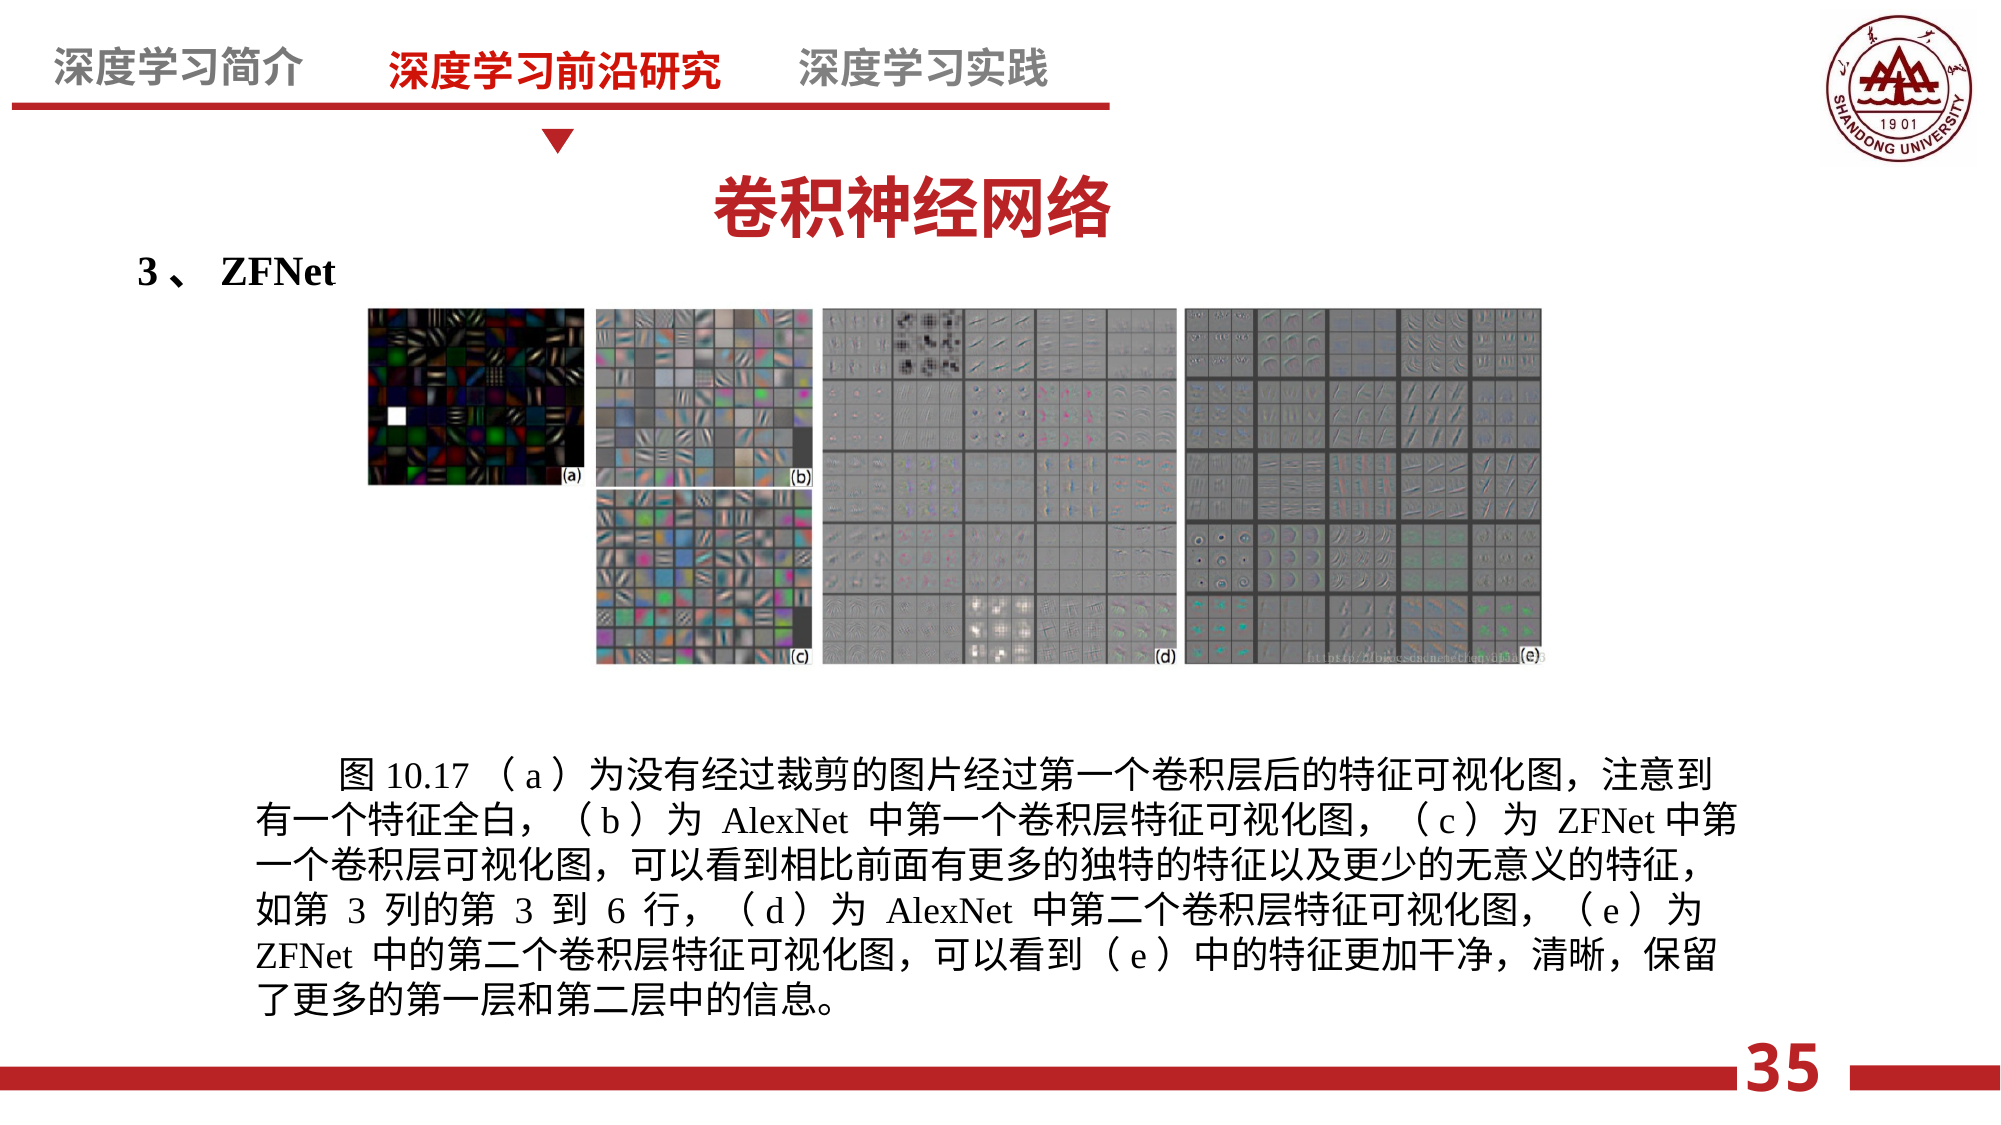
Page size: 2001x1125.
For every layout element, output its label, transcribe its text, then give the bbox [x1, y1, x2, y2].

picture [1820, 9, 1977, 167]
text_box 图10.17（a）为没有经过裁剪的图片经过第一个卷积层后的特征可视化图，注意到有一个特征全白，（b）为 AlexNet 中第一个卷积层特征可视化图，（c）为 ZFNet中第一个卷积层可视化图，可以看到相比前面有更多的独特的特征以及更少的无意义的特征，如第 3 列的第 3 到 6 行，（d）为 AlexNet 中第二个卷积层特征可视化图，（e）为 ZFNet 中的第二个卷积层特征可视化图，可以看到（e）中的特征更加干净，清晰，保留了更多的第一层和第二层中的信息。 [240, 739, 1760, 1029]
text_box 卷积神经网络 [698, 158, 1129, 236]
text_box 3、ZFNet [122, 236, 1136, 302]
picture [332, 284, 1581, 686]
